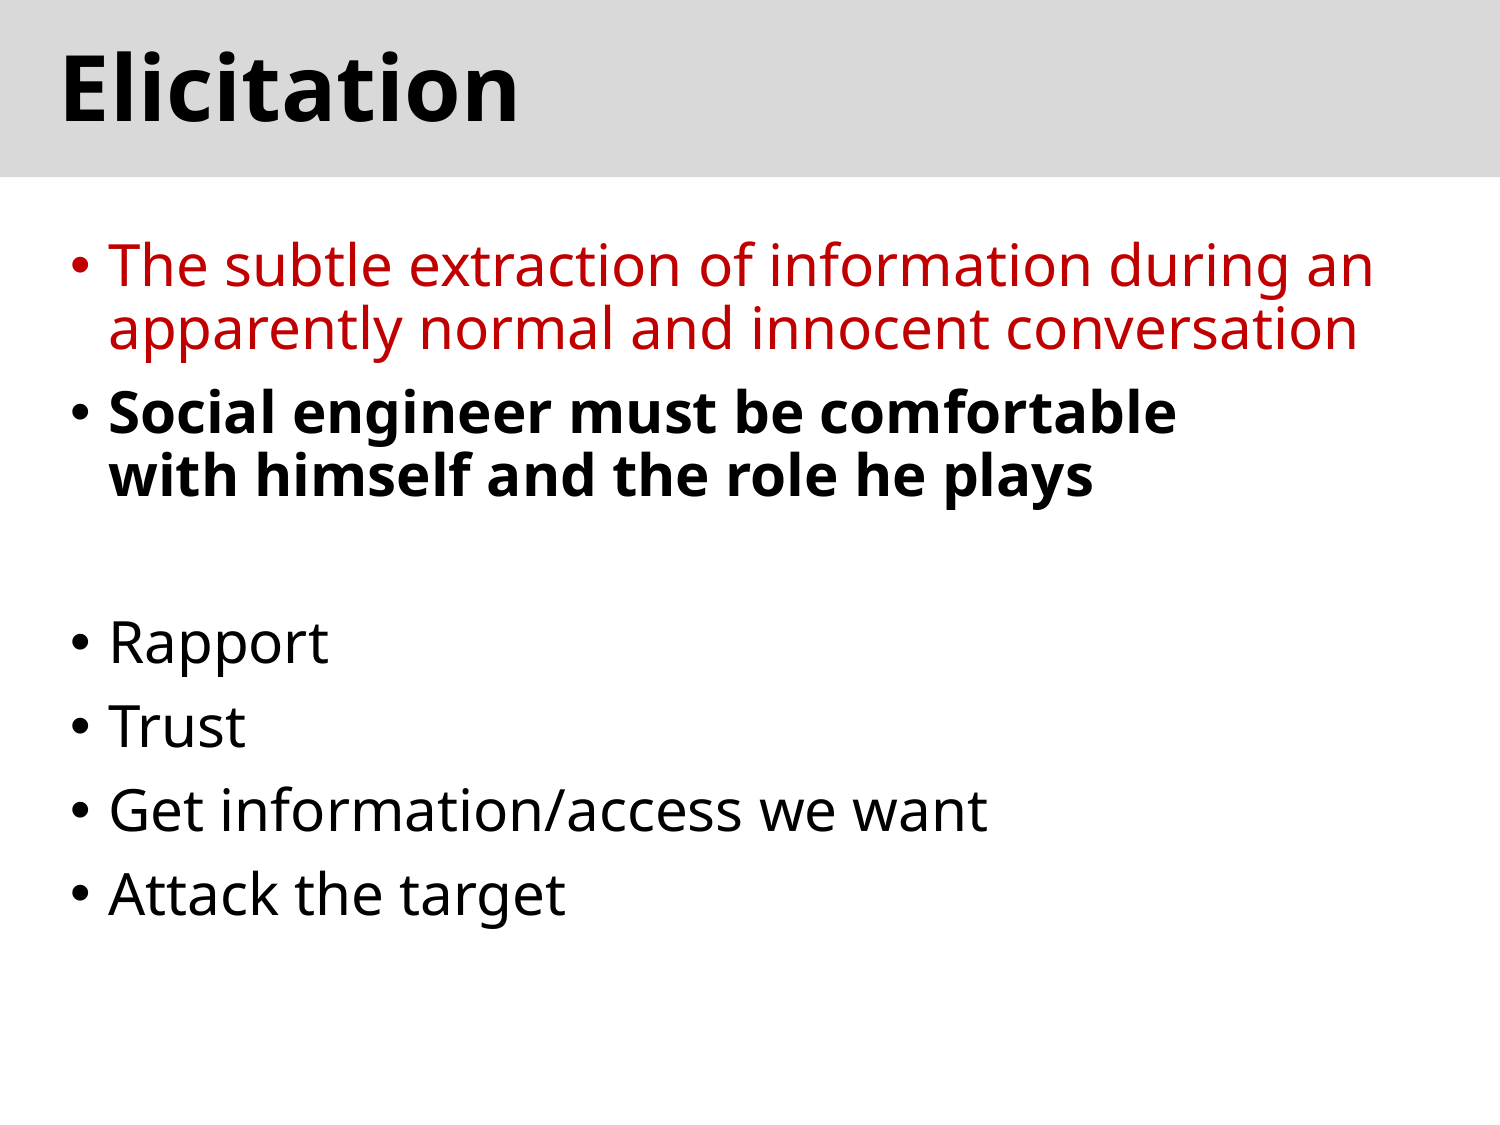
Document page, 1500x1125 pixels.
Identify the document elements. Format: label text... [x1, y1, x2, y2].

list The subtle extraction of information during an apparently normal and innocent conversation Social engineer must be comfortable with himself and the role he plays Rapport Trust Get information/access we want Attack the target [0, 177, 1500, 1125]
title Elicitation [0, 0, 1500, 177]
